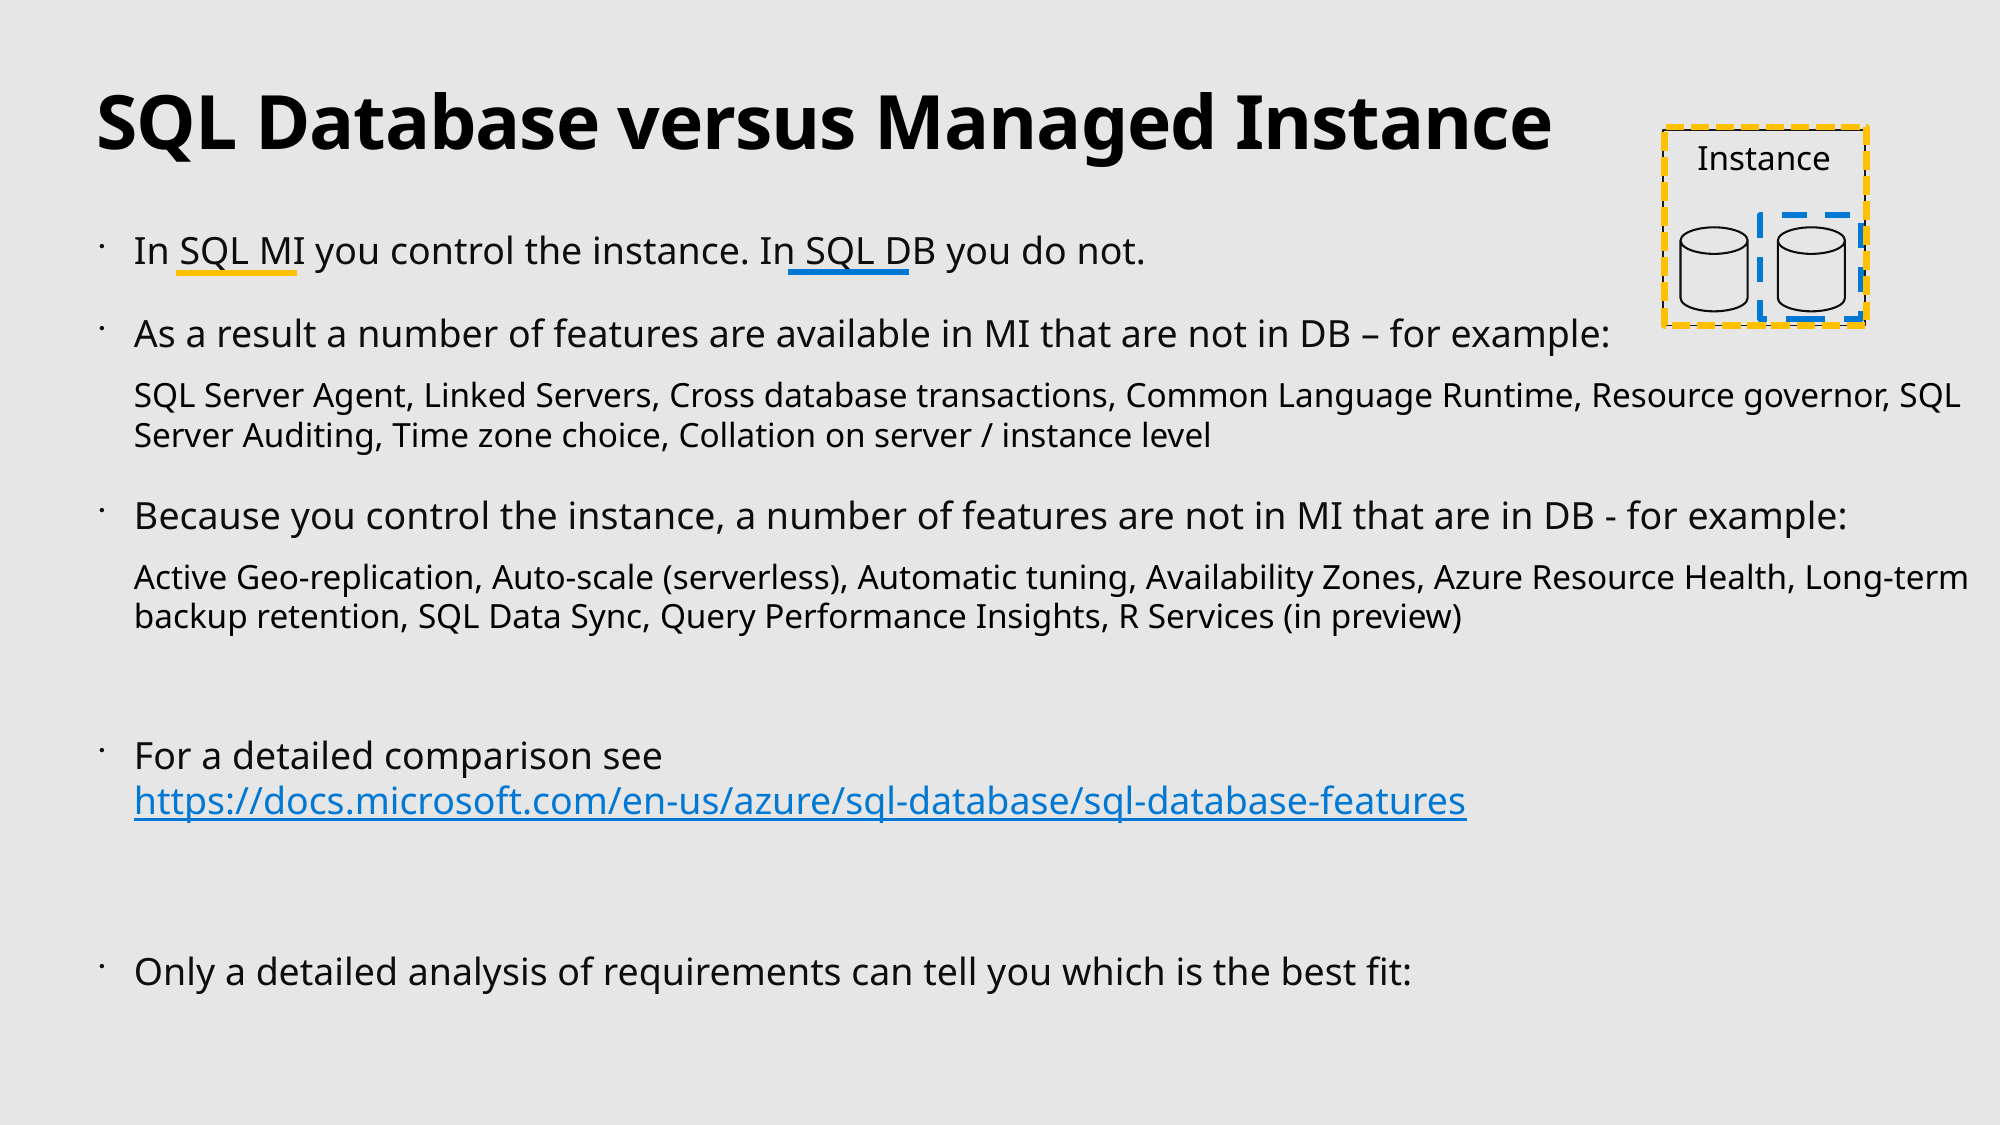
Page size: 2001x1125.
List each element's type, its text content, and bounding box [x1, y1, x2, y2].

title SQL Database versus Managed Instance [96, 75, 1904, 166]
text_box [1663, 129, 1866, 326]
text_box [1664, 126, 1867, 326]
